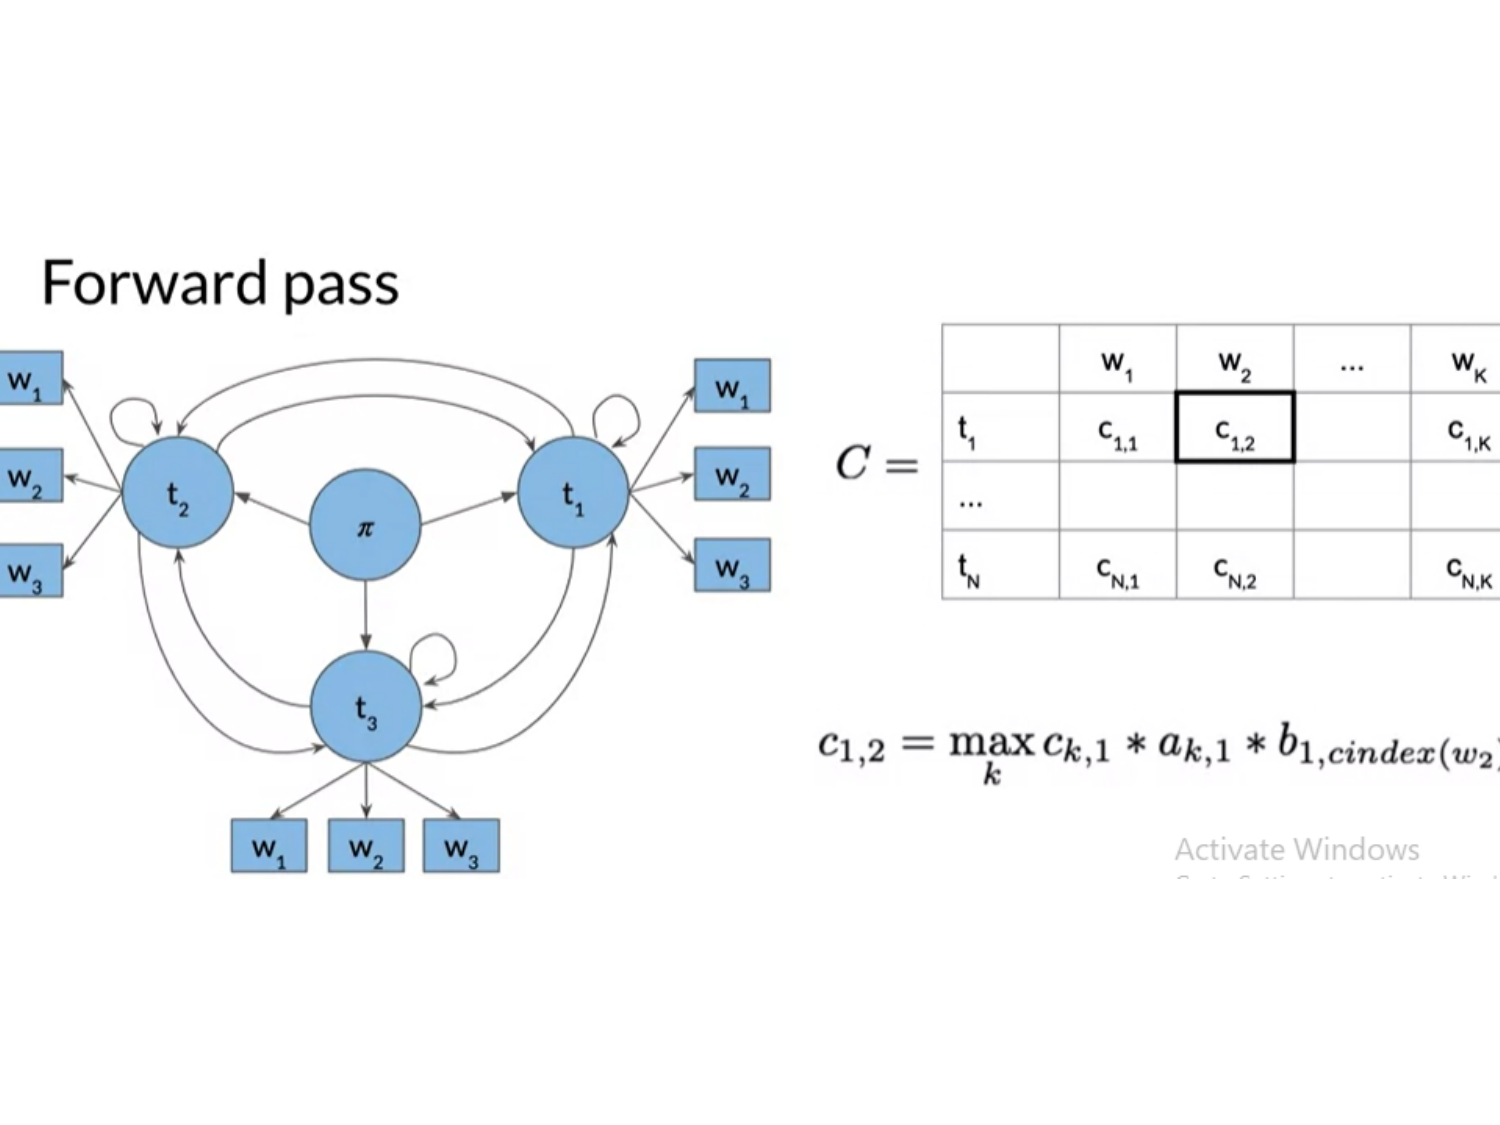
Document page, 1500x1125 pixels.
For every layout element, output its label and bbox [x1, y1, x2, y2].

picture [0, 245, 1500, 880]
